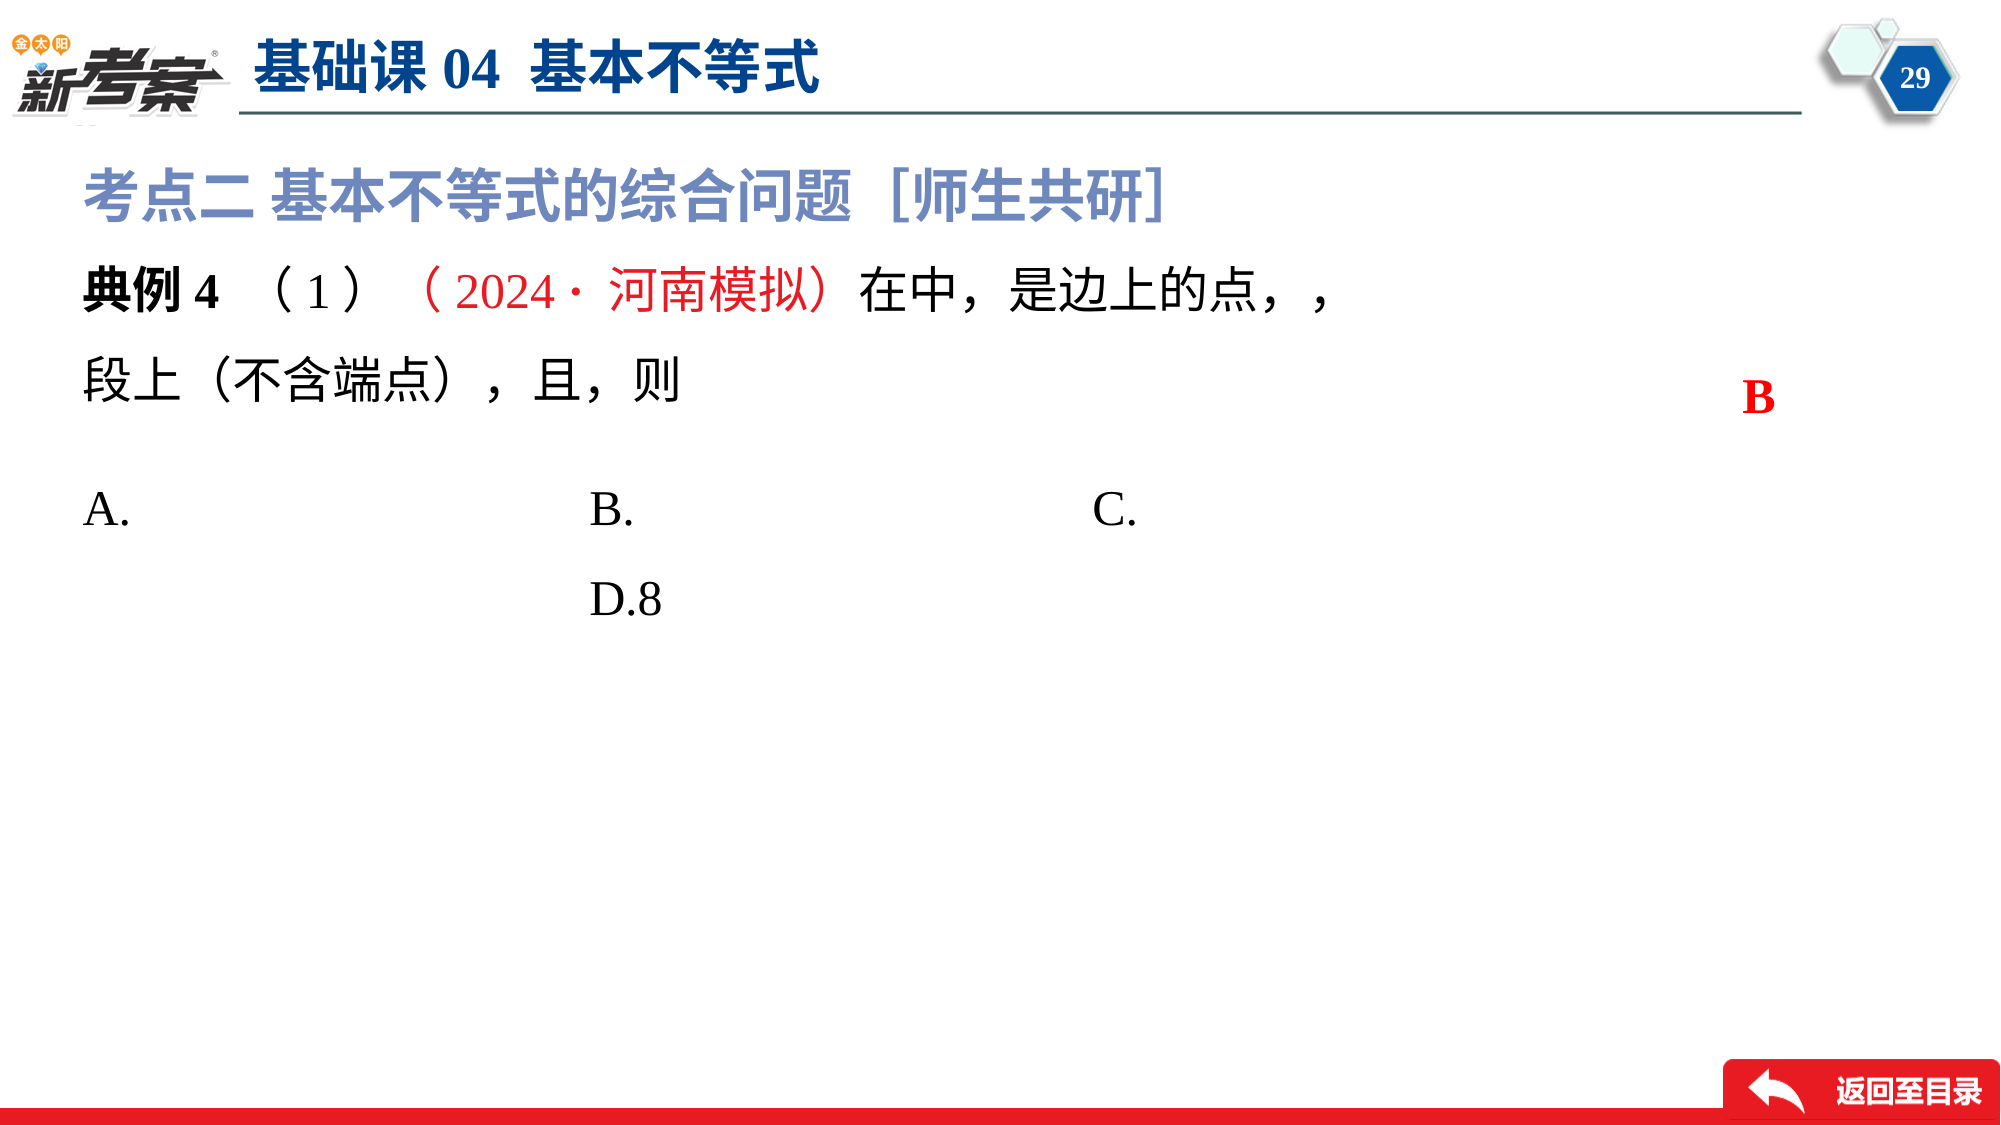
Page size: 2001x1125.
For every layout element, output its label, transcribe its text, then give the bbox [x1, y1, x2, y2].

picture [0, 0, 2001, 1125]
text_box 考点二 基本不等式的综合问题［师生共研］ [82, 123, 1917, 288]
text_box B [1724, 362, 1794, 421]
